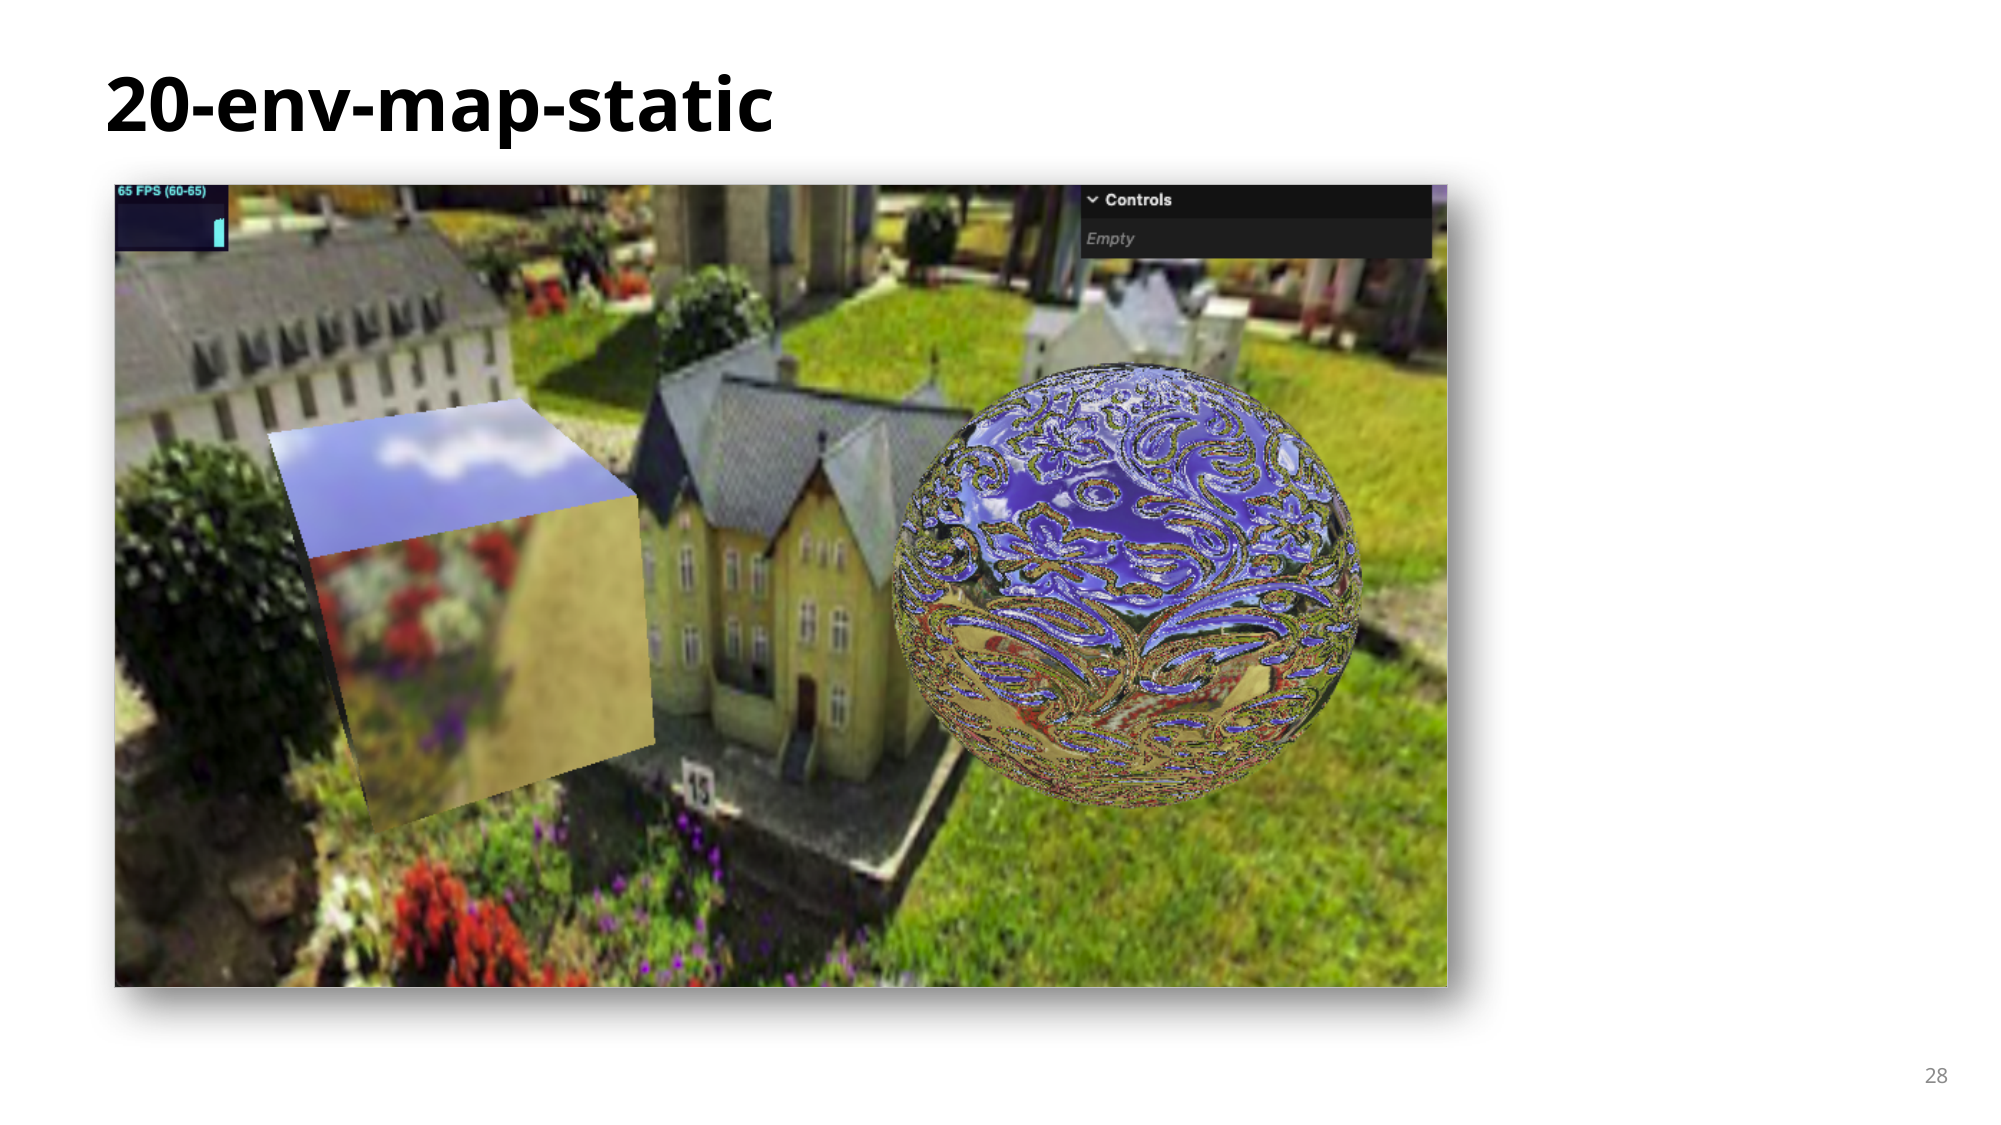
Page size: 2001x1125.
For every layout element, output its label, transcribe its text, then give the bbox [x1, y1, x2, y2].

slide_number 28 [1901, 1046, 1964, 1107]
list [113, 184, 1449, 988]
title 20-env-map-static [90, 42, 1902, 161]
